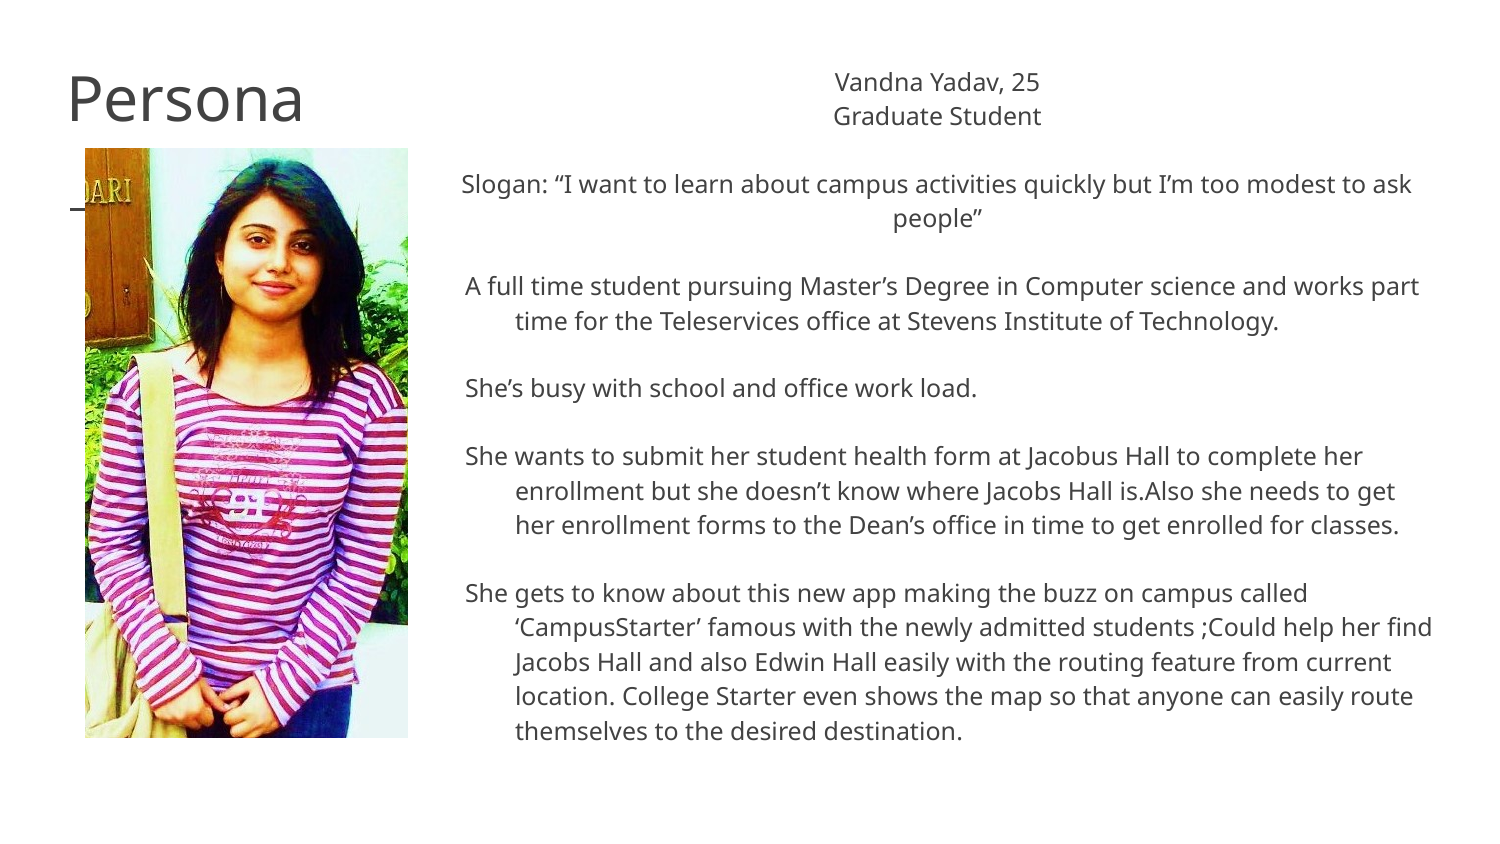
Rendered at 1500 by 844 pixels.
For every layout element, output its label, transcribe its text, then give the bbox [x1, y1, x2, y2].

title Persona [51, 28, 1449, 150]
picture [85, 148, 408, 738]
list Vandna Yadav, 25 Graduate Student Slogan: “I want to learn about campus activities quickly but I’m too modest to ask people” A full time student pursuing Master’s Degree in Computer science and works part time for the Teleservices office at Stevens Institute of Technology. She’s busy with school and office work load. She wants to submit her student health form at Jacobus Hall to complete her enrollment but she doesn’t know where Jacobs Hall is.Also she needs to get her enrollment forms to the Dean’s office in time to get enrolled for classes. She gets to know about this new app making the buzz on campus called ‘CampusStarter’ famous with the newly admitted students ;Could help her find Jacobs Hall and also Edwin Hall easily with the routing feature from current location. College Starter even shows the map so that anyone can easily route themselves to the desired destination. [425, 46, 1450, 844]
